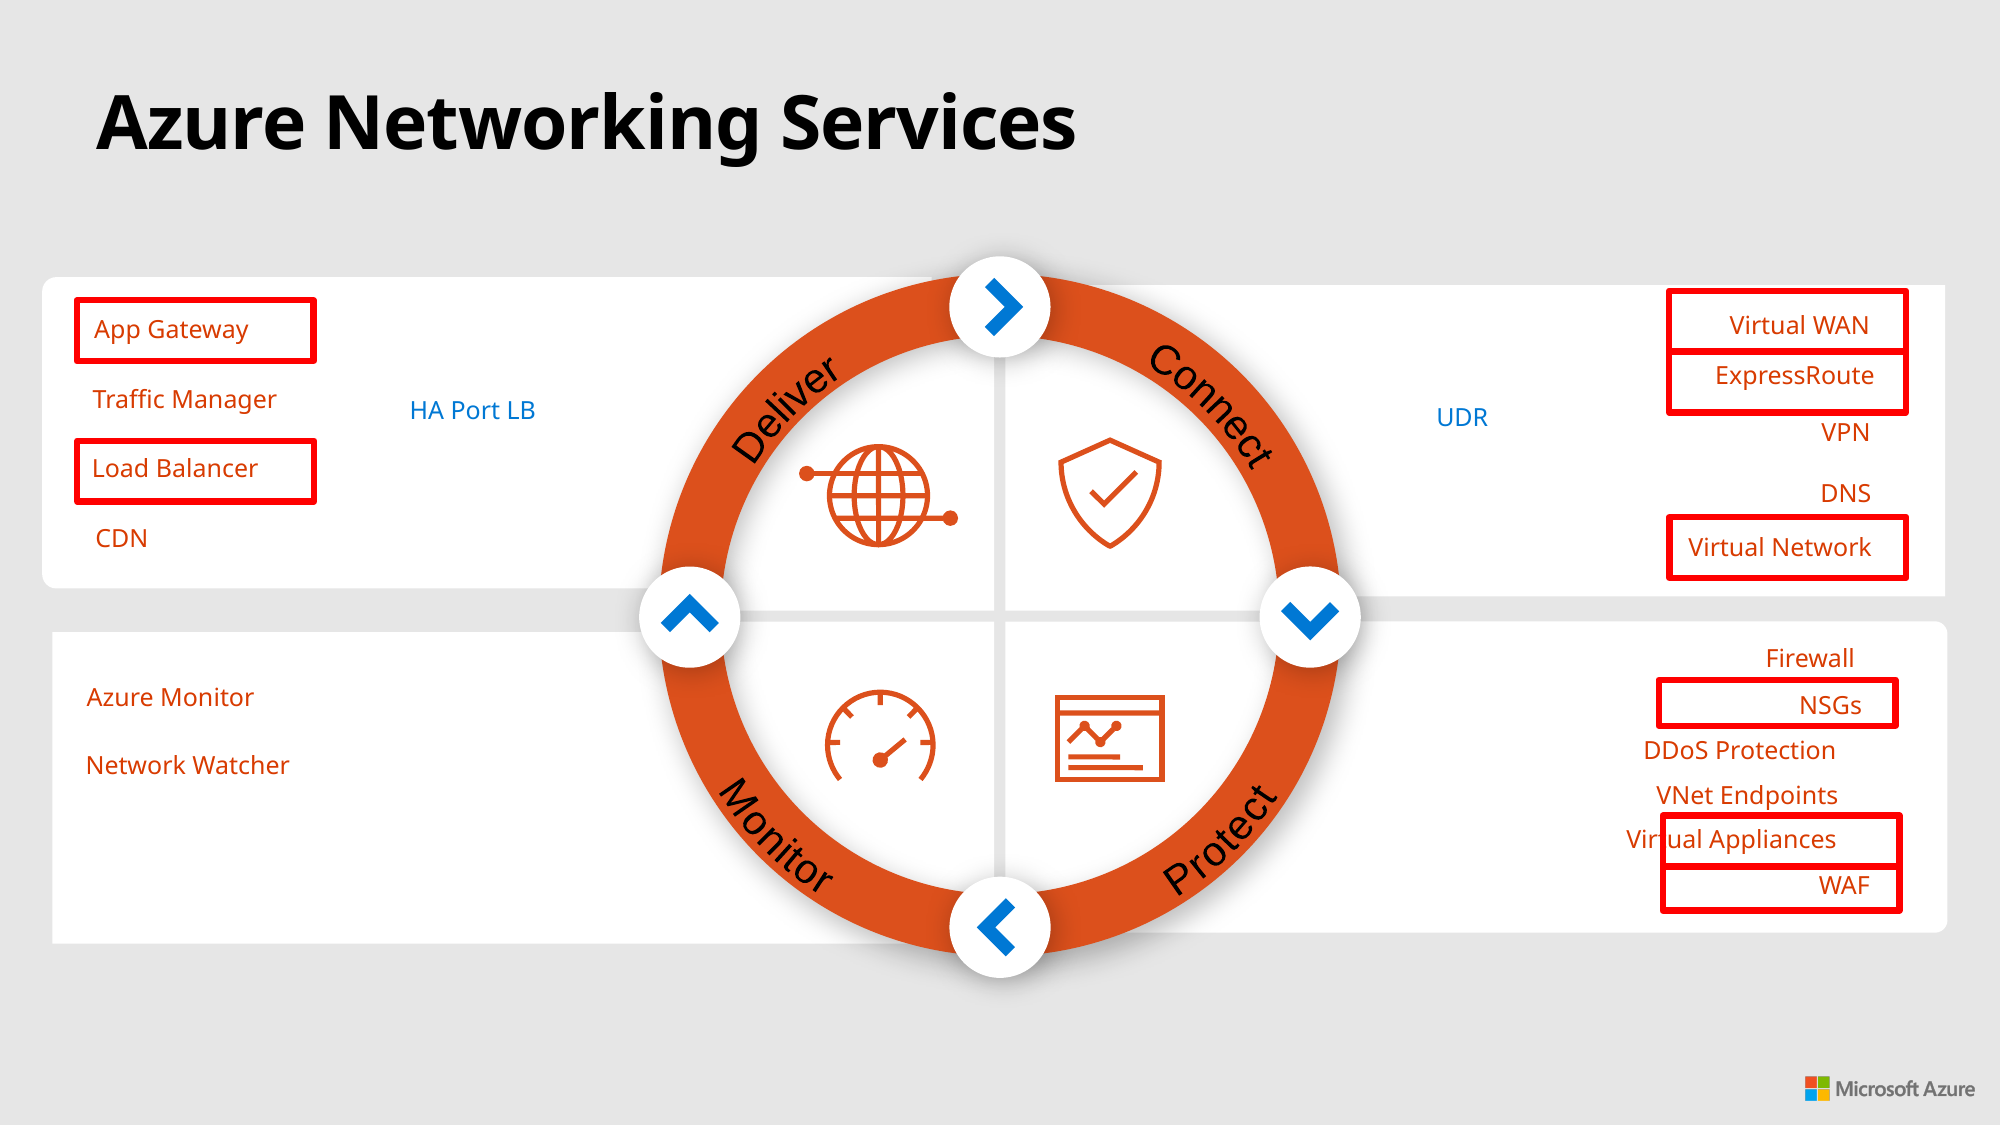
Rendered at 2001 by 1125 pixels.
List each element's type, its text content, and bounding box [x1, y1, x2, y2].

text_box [52, 631, 638, 944]
picture [1781, 1052, 2000, 1125]
title Azure Networking Services [96, 75, 1904, 166]
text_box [41, 276, 638, 589]
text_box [1362, 620, 1948, 933]
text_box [1362, 284, 1946, 597]
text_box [638, 255, 1362, 979]
